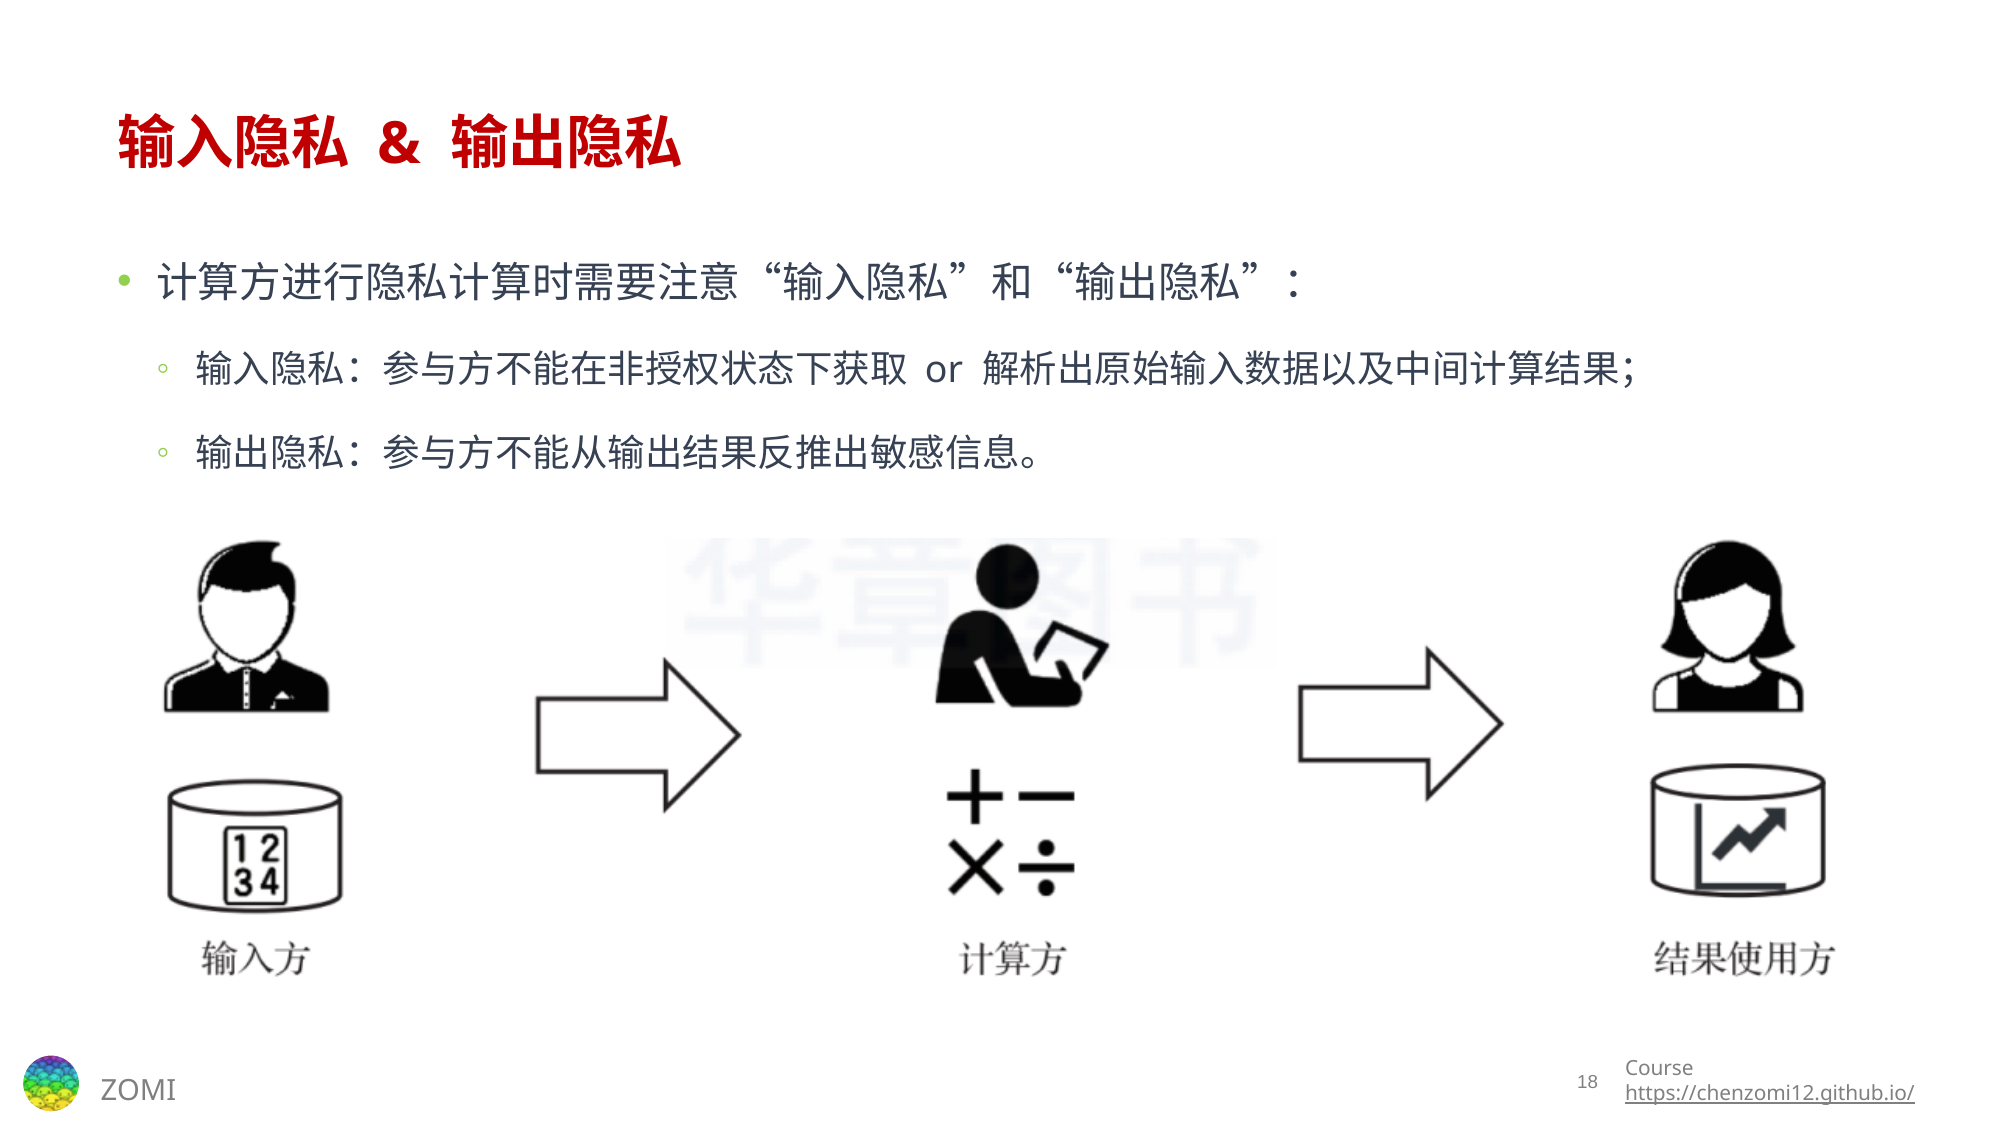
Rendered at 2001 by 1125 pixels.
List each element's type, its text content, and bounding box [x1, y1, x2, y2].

picture [160, 538, 1841, 981]
list 计算方进行隐私计算时需要注意“输入隐私”和“输出隐私”： 输入隐私：参与方不能在非授权状态下获取 or 解析出原始输入数据以及中间计算结果； 输出隐私：参与方不能从输出结果反推出敏感信息。 [102, 223, 1901, 1043]
title 输入隐私 & 输出隐私 [102, 91, 1901, 189]
picture [24, 1056, 78, 1111]
